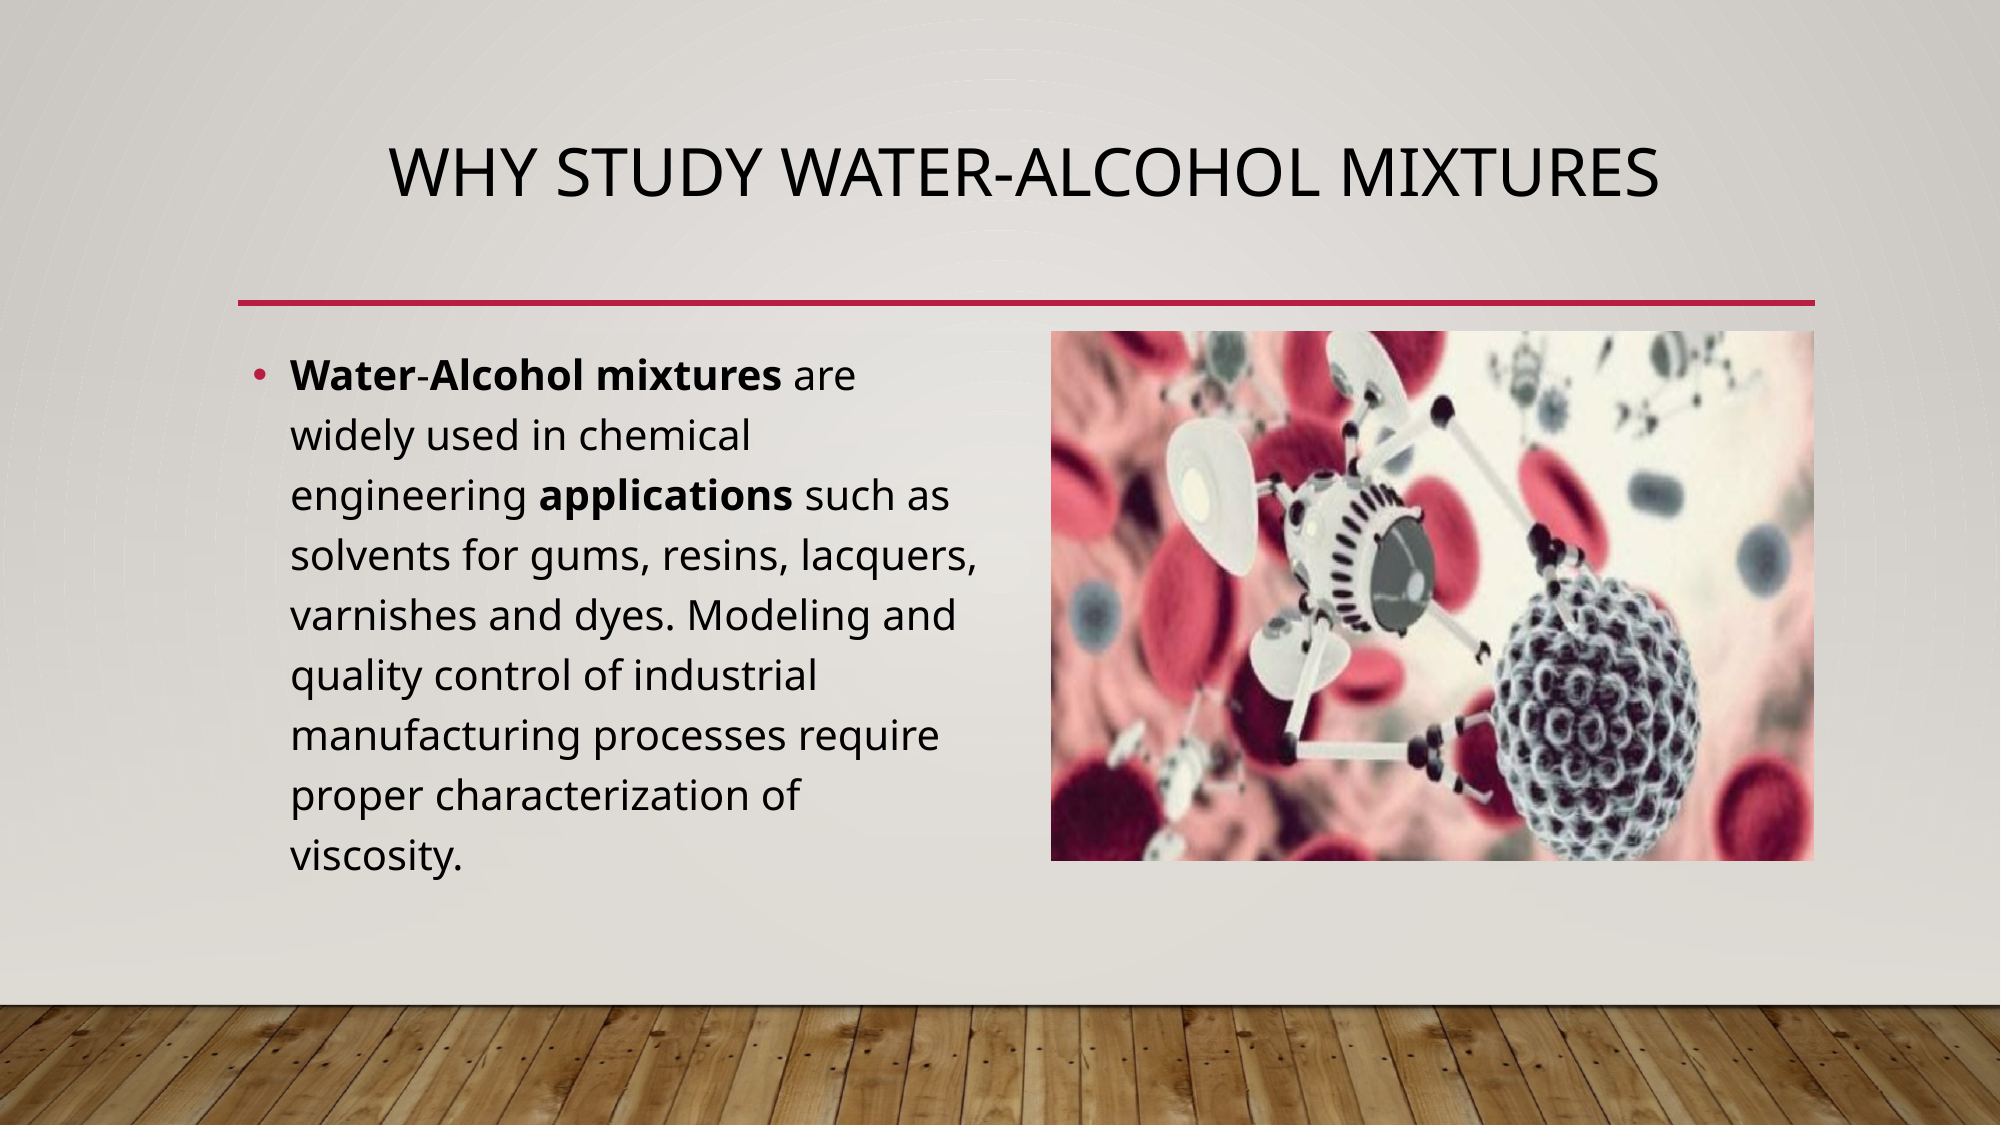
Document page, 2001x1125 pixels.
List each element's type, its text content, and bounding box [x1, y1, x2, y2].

picture [0, 1005, 2000, 1125]
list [1051, 330, 1815, 861]
title WHY STUDY WATER-ALCOHOL MIXTURES [237, 131, 1814, 306]
list Water-Alcohol mixtures are widely used in chemical engineering applications such as solvents for gums, resins, lacquers, varnishes and dyes. Modeling and quality control of industrial manufacturing processes require proper characterization of viscosity. [237, 331, 1000, 898]
